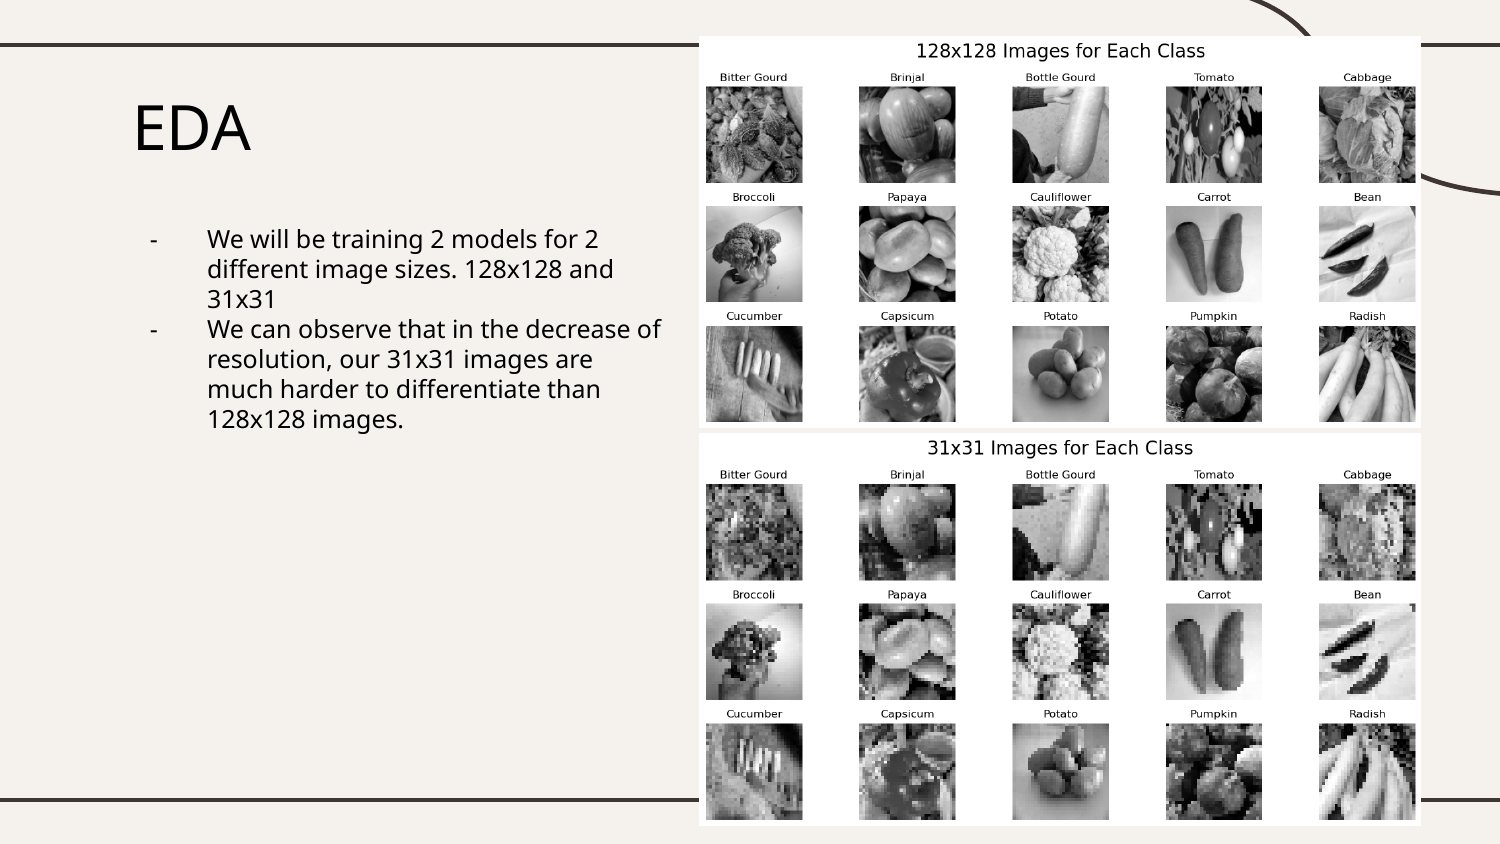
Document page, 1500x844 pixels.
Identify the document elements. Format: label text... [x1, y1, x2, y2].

picture [698, 433, 1421, 826]
picture [698, 35, 1421, 428]
list We will be training 2 models for 2 different image sizes. 128x128 and 31x31 We can observe that in the decrease of resolution, our 31x31 images are much harder to differentiate than 128x128 images. [116, 208, 681, 750]
title EDA [116, 72, 693, 167]
